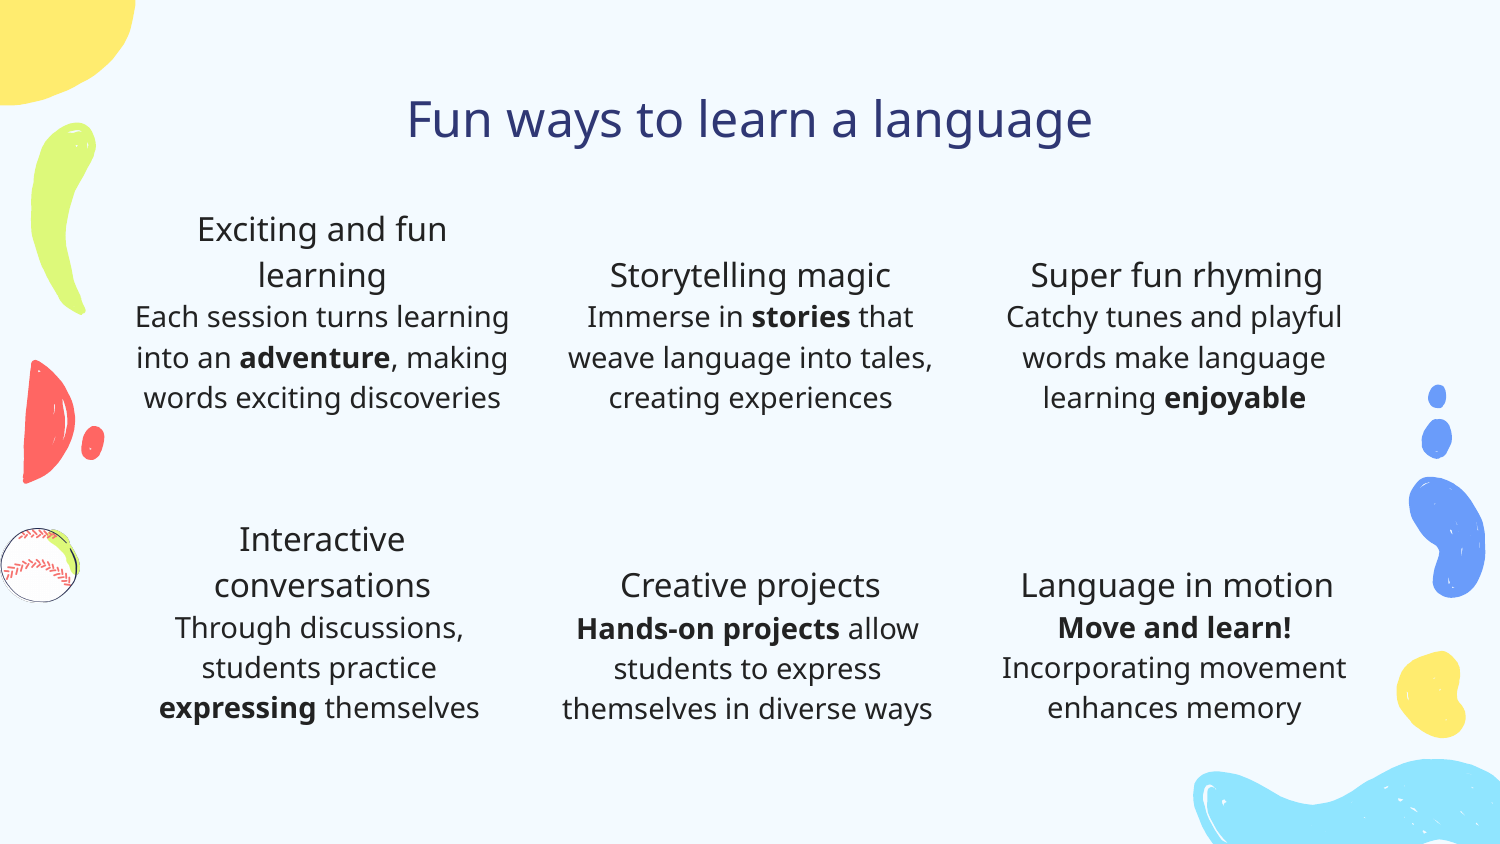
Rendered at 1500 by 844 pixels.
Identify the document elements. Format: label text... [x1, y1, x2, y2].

subtitle Storytelling magic [543, 211, 959, 309]
subtitle Hands-on projects allow students to express themselves in diverse ways [540, 590, 956, 771]
subtitle Language in motion [970, 521, 1385, 620]
subtitle Catchy tunes and playful words make language learning enjoyable [967, 278, 1382, 459]
subtitle Each session turns learning into an adventure, making words exciting discoveries [115, 309, 530, 459]
subtitle Creative projects [543, 521, 959, 620]
subtitle Immerse in stories that weave language into tales, creating experiences [543, 309, 959, 459]
subtitle Move and learn! Incorporating movement enhances memory [967, 588, 1382, 769]
subtitle Exciting and fun learning [115, 211, 530, 309]
subtitle Interactive conversations [115, 521, 530, 620]
subtitle Super fun rhyming [970, 211, 1385, 309]
picture [0, 528, 80, 603]
subtitle Through discussions, students practice expressing themselves [112, 588, 527, 769]
title Fun ways to learn a language [118, 72, 1382, 167]
